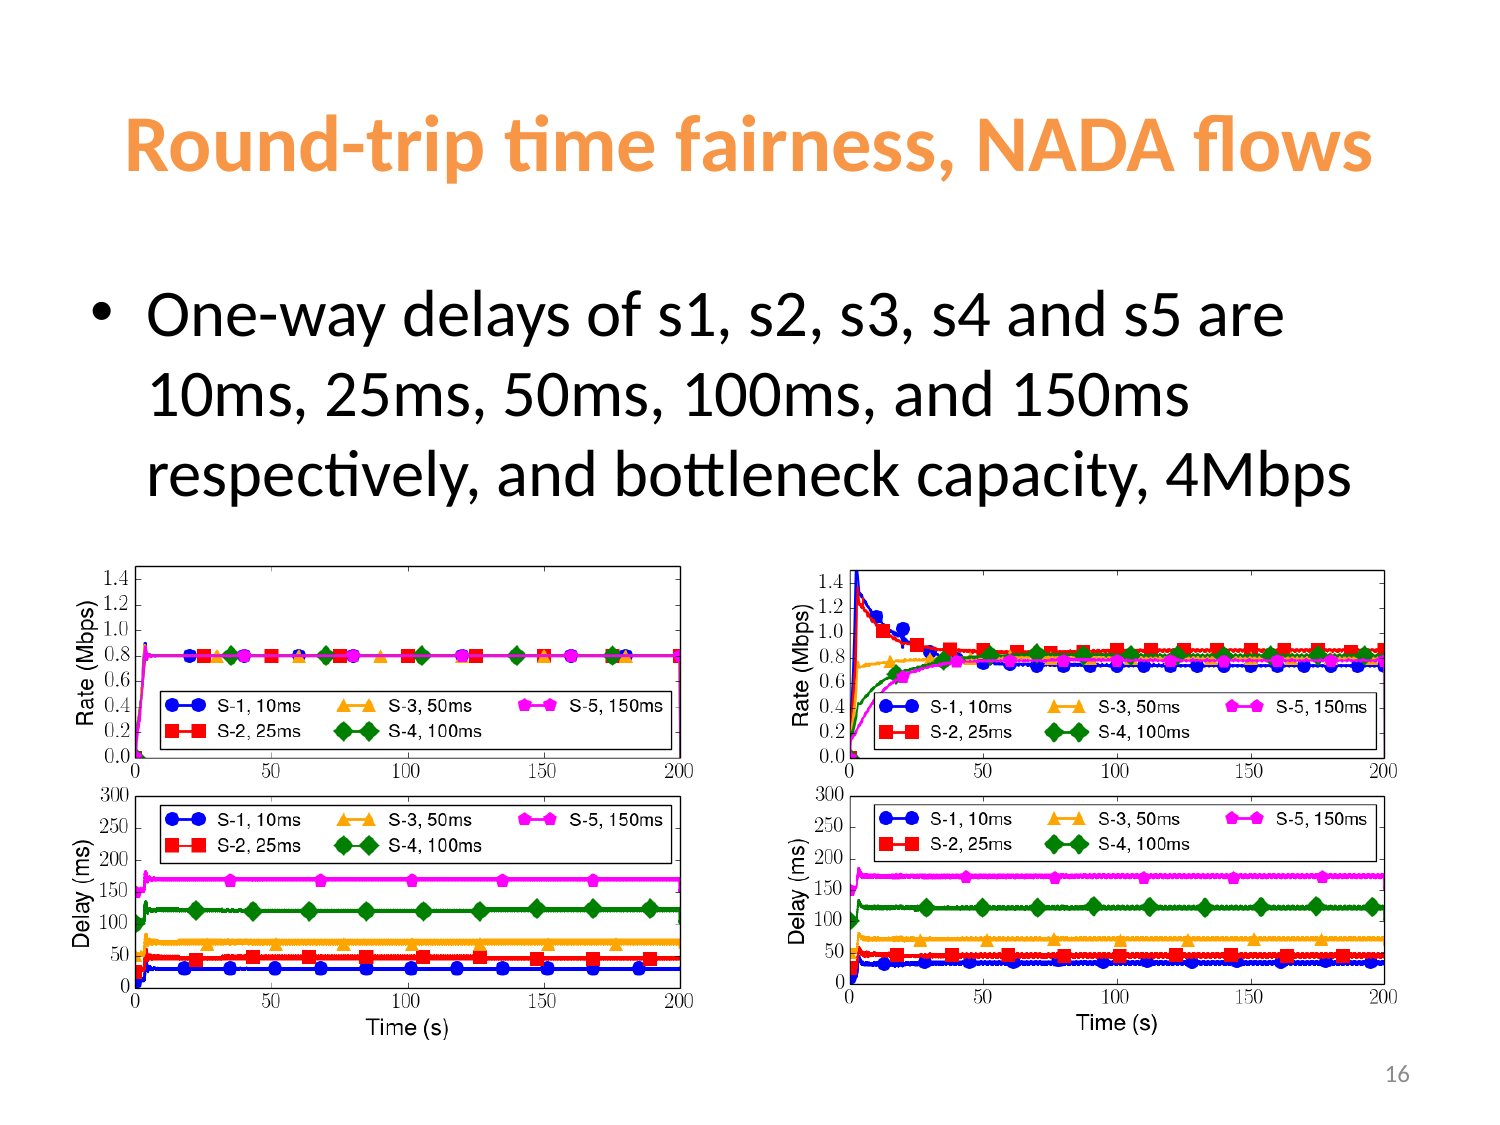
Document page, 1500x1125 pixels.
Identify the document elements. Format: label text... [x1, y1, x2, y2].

title Round-trip time fairness, NADA flows [75, 45, 1425, 233]
picture [47, 513, 751, 1041]
list One-way delays of s1, s2, s3, s4 and s5 are 10ms, 25ms, 50ms, 100ms, and 150ms respectively, and bottleneck capacity, 4Mbps [75, 262, 1425, 1005]
picture [763, 518, 1453, 1036]
slide_number 16 [1074, 1043, 1425, 1103]
